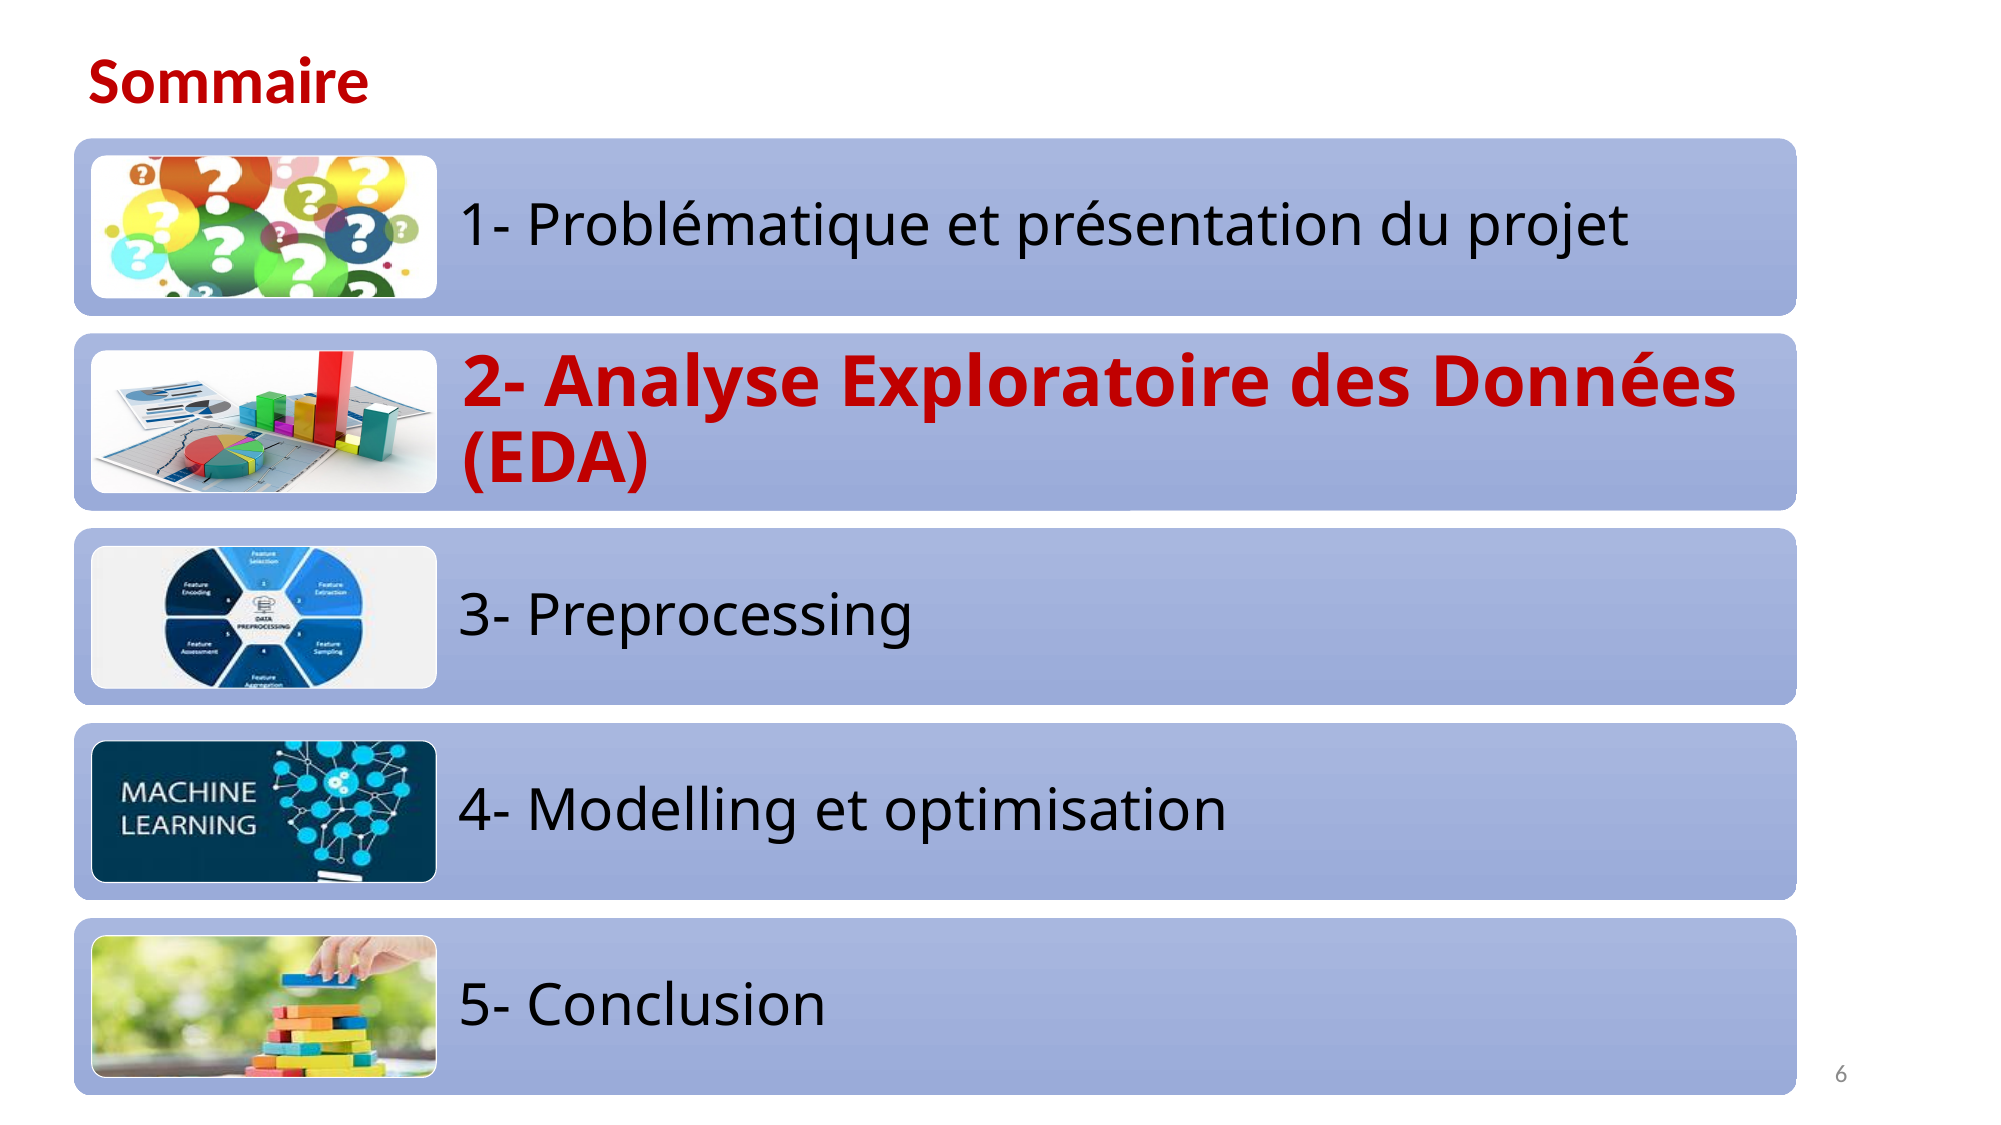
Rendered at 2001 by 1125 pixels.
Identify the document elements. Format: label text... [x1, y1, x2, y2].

slide_number 6 [1412, 1042, 1863, 1103]
text_box Sommaire [73, 29, 1077, 138]
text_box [73, 138, 1797, 1096]
